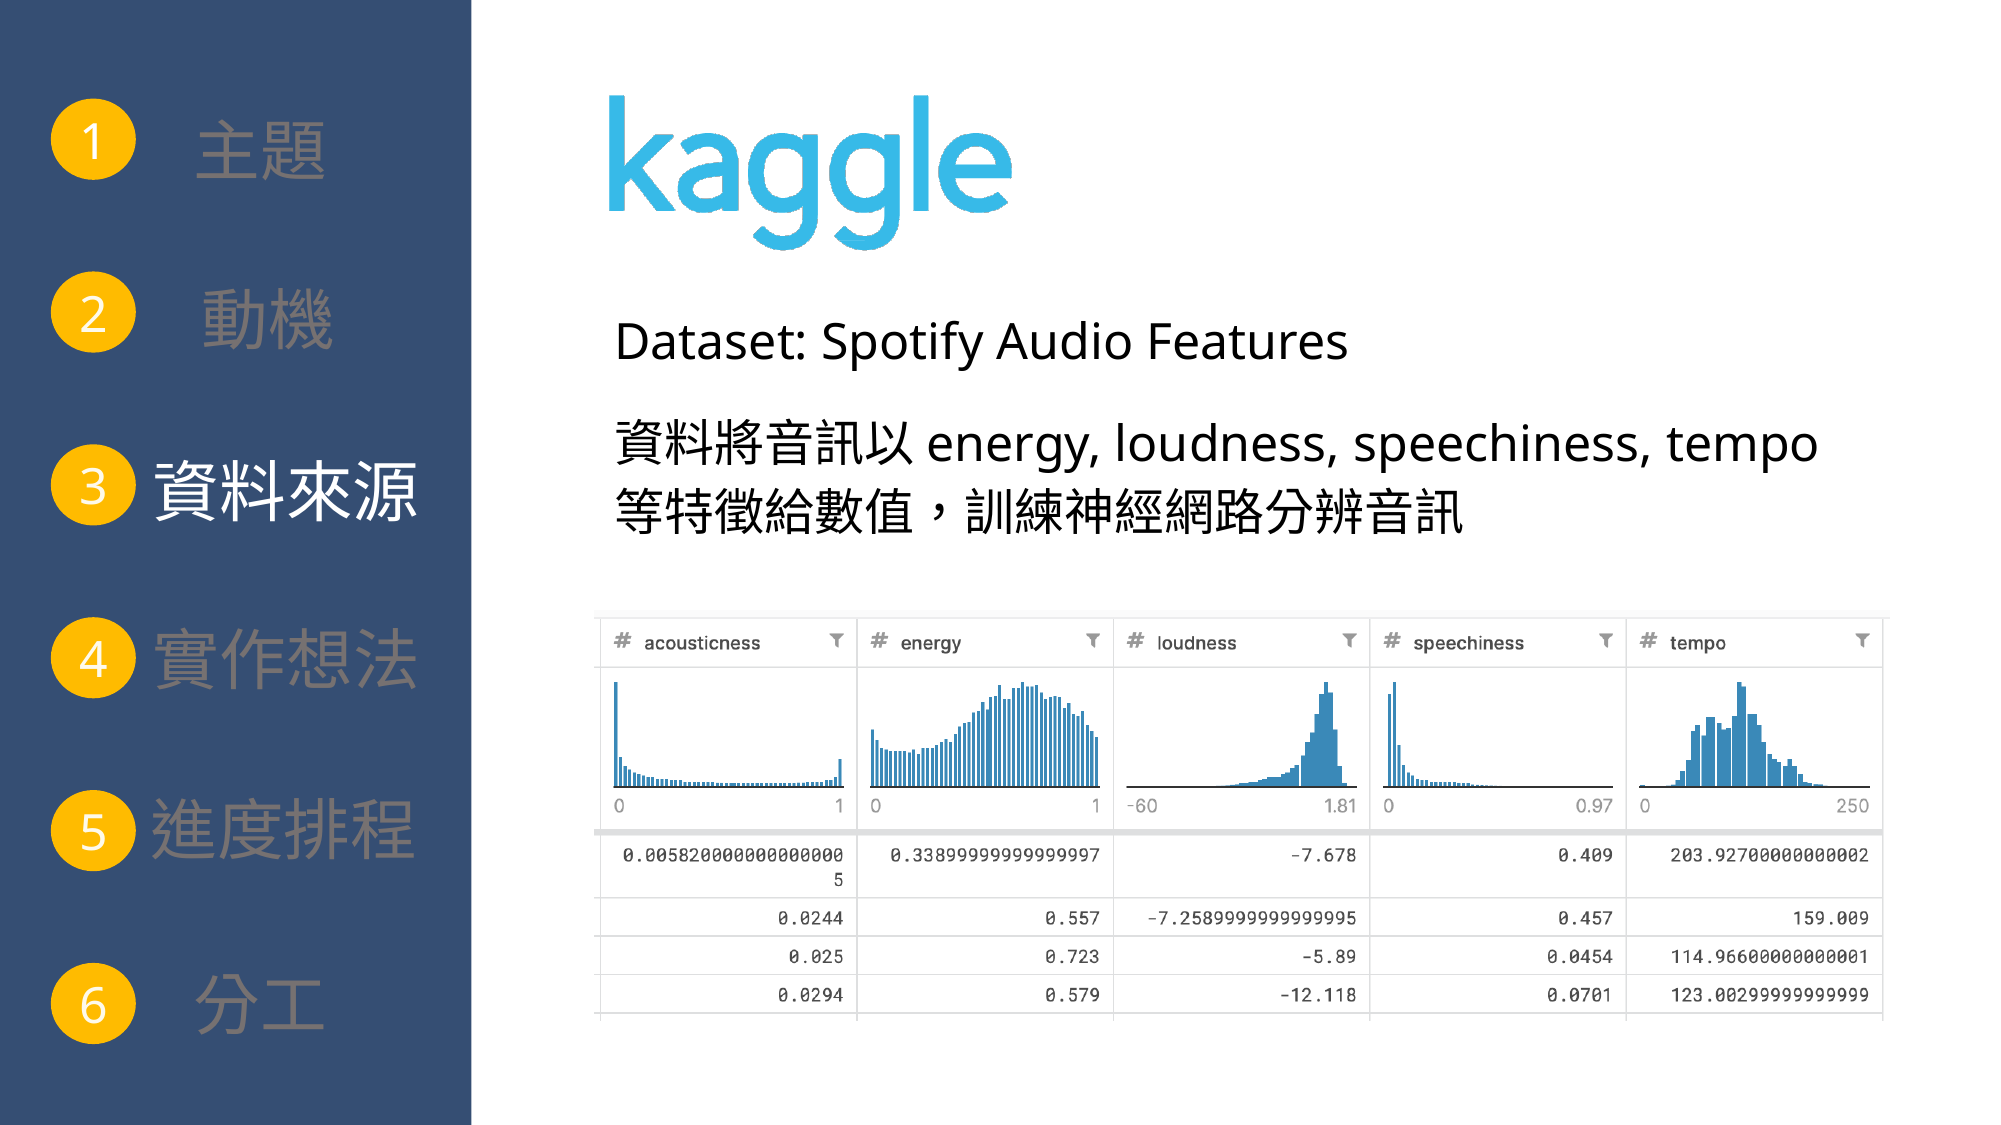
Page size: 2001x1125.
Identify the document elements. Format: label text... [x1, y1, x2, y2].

text_box 資料將音訊以energy, loudness, speechiness, tempo等特徵給數值，訓練神經網路分辨音訊 [594, 382, 1867, 563]
text_box 2 [49, 270, 137, 354]
text_box 動機 [186, 270, 351, 366]
text_box 分工 [35, 955, 486, 1051]
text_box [50, 442, 512, 539]
picture [594, 610, 1890, 1021]
text_box 4 [49, 616, 137, 700]
text_box 5 [49, 789, 135, 873]
text_box Dataset: Spotify Audio Features [594, 289, 1646, 382]
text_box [50, 98, 344, 198]
text_box 實作想法 [137, 610, 435, 705]
text_box 進度排程 [135, 780, 433, 876]
picture [608, 94, 1012, 251]
text_box [0, 0, 472, 1125]
